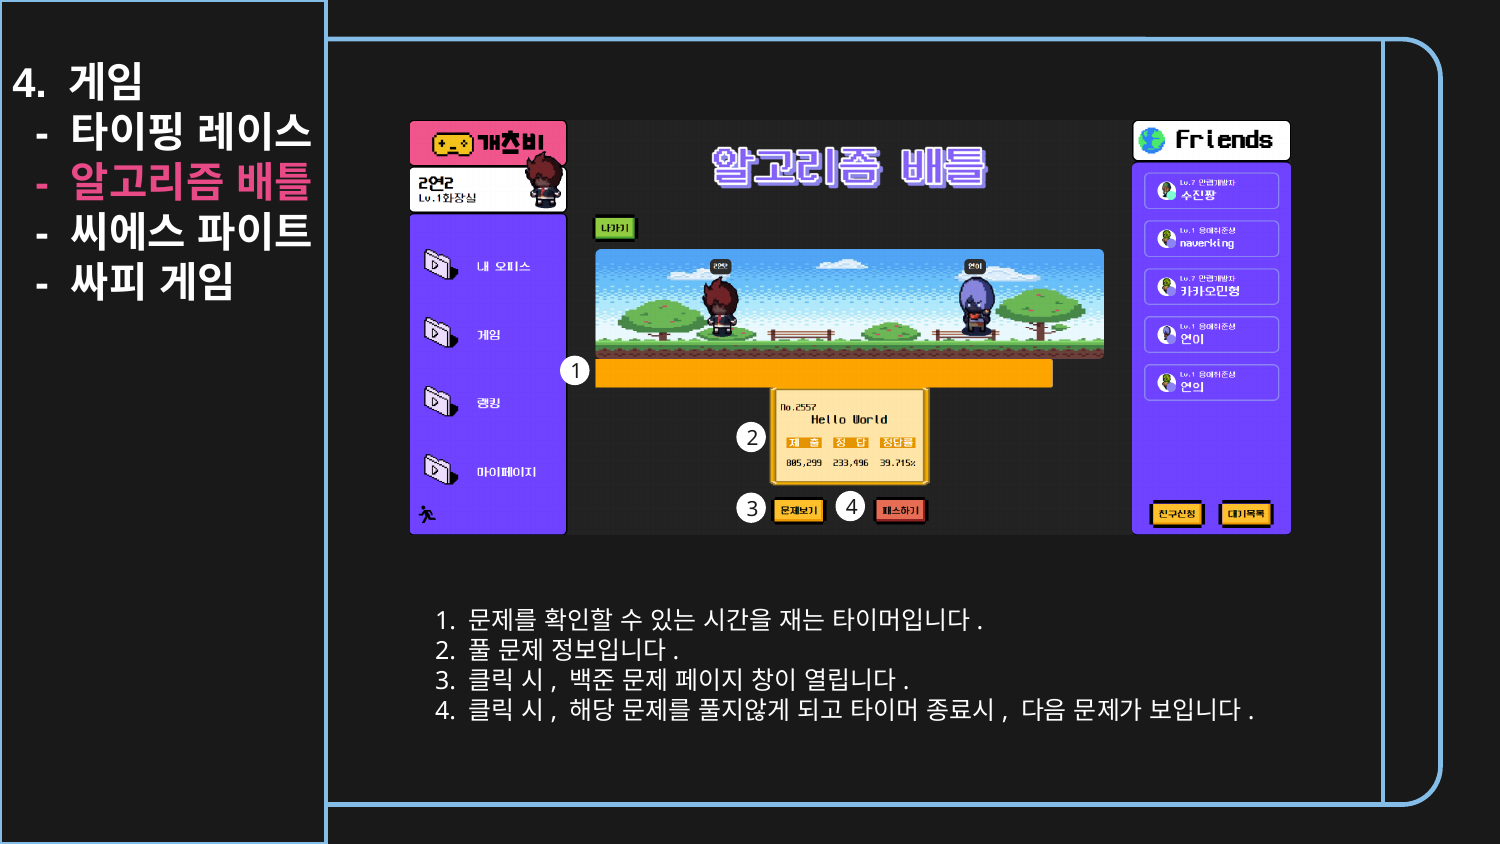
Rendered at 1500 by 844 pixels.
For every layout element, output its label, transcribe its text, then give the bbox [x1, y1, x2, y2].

text_box 1. 문제를 확인할 수 있는 시간을 재는 타이머입니다. 2. 풀 문제 정보입니다. 3. 클릭 시, 백준 문제 페이지 창이 열립니다. 4. 클릭 시, 해당 문제를 풀지않게 되고 타이머 종료시, 다음 문제가 보입니다. [420, 597, 1270, 732]
text_box [0, 364, 328, 844]
text_box [0, 0, 328, 48]
picture [410, 120, 1291, 535]
text_box 4. 게임 - 타이핑 레이스 - 알고리즘 배틀 - 씨에스 파이트 - 싸피 게임 [0, 48, 329, 364]
